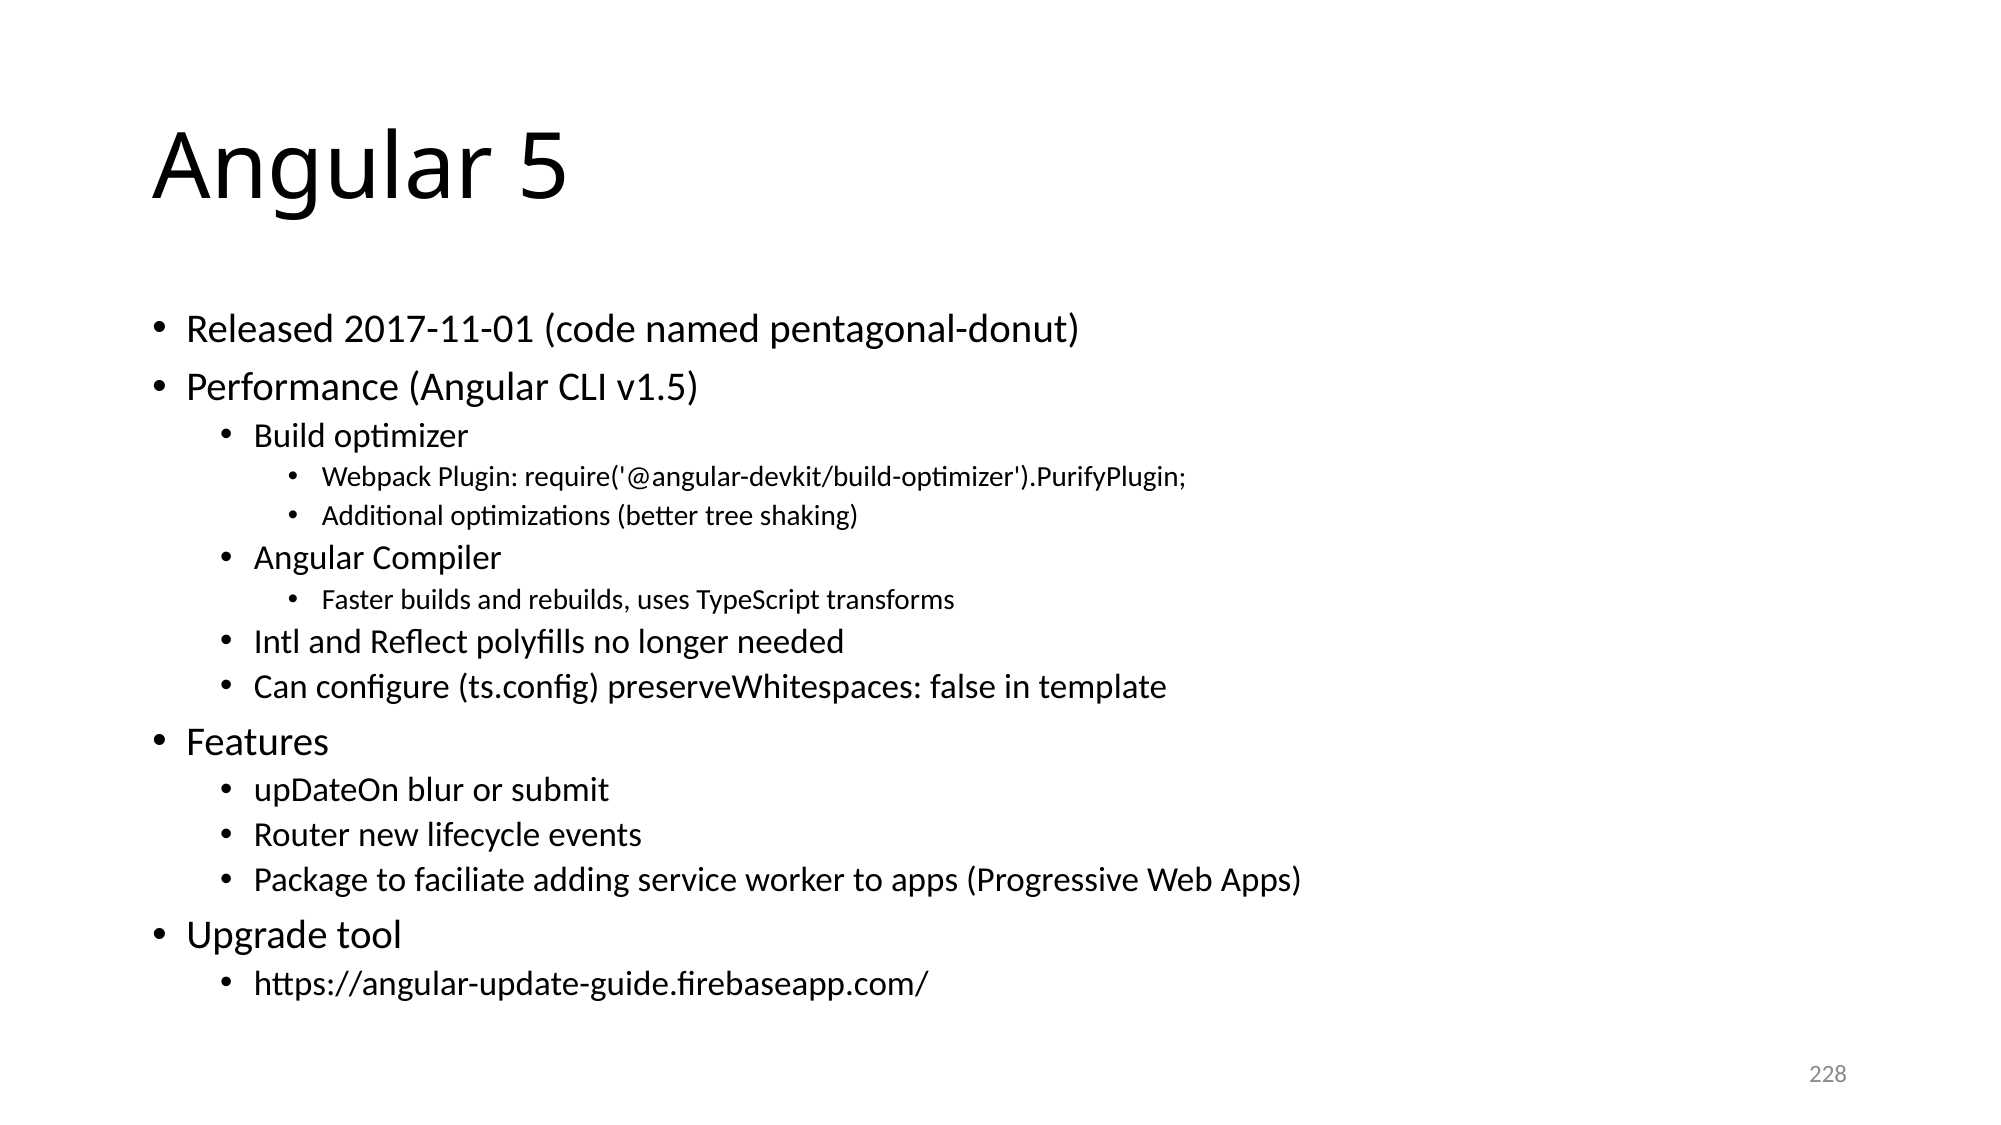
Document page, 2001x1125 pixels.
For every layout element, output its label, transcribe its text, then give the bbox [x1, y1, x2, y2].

list Released 2017-11-01 (code named pentagonal-donut) Performance (Angular CLI v1.5) Build optimizer Webpack Plugin: require('@angular-devkit/build-optimizer').PurifyPlugin; Additional optimizations (better tree shaking) Angular Compiler Faster builds and rebuilds, uses TypeScript transforms Intl and Reflect polyfills no longer needed Can configure (ts.config) preserveWhitespaces: false in template Features upDateOn blur or submit Router new lifecycle events Package to faciliate adding service worker to apps (Progressive Web Apps) Upgrade tool https://angular-update-guide.firebaseapp.com/ [137, 299, 1863, 1014]
title Angular 5 [137, 59, 1863, 278]
slide_number 228 [1412, 1042, 1863, 1103]
